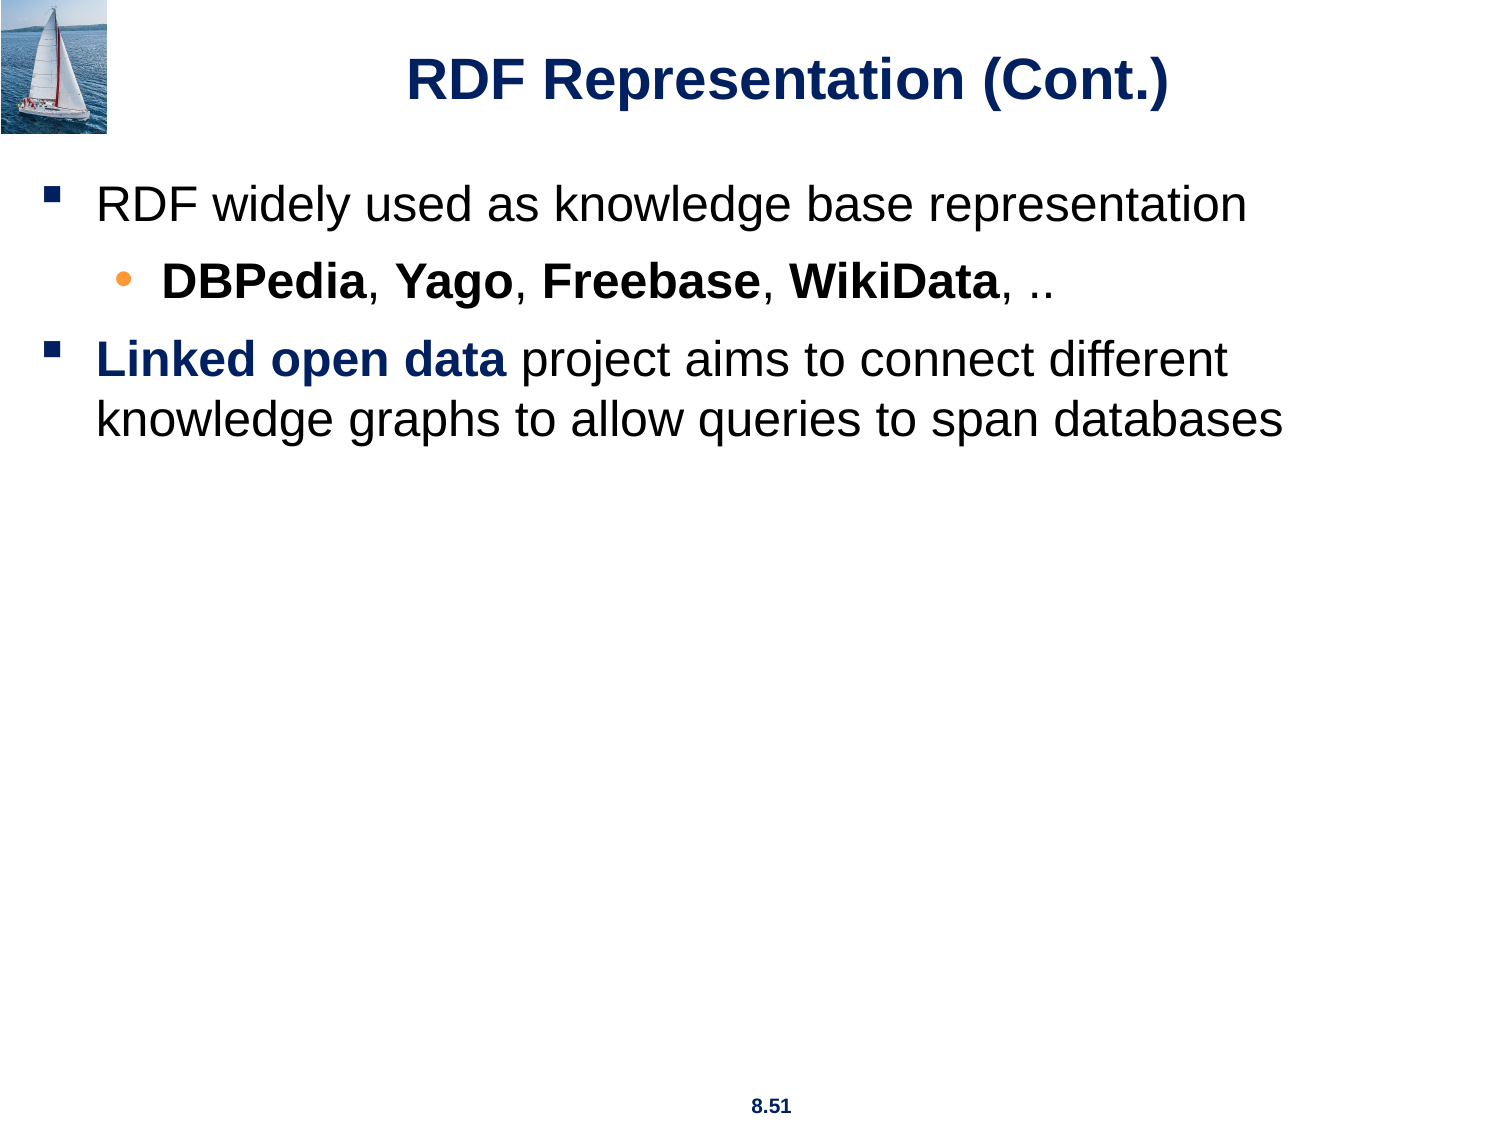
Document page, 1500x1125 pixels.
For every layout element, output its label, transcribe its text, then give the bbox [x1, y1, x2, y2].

picture [1, 0, 107, 134]
title RDF Representation (Cont.) [125, 18, 1452, 120]
list RDF widely used as knowledge base representation DBPedia, Yago, Freebase, WikiData, .. Linked open data project aims to connect different knowledge graphs to allow queries to span databases [24, 163, 1476, 1106]
